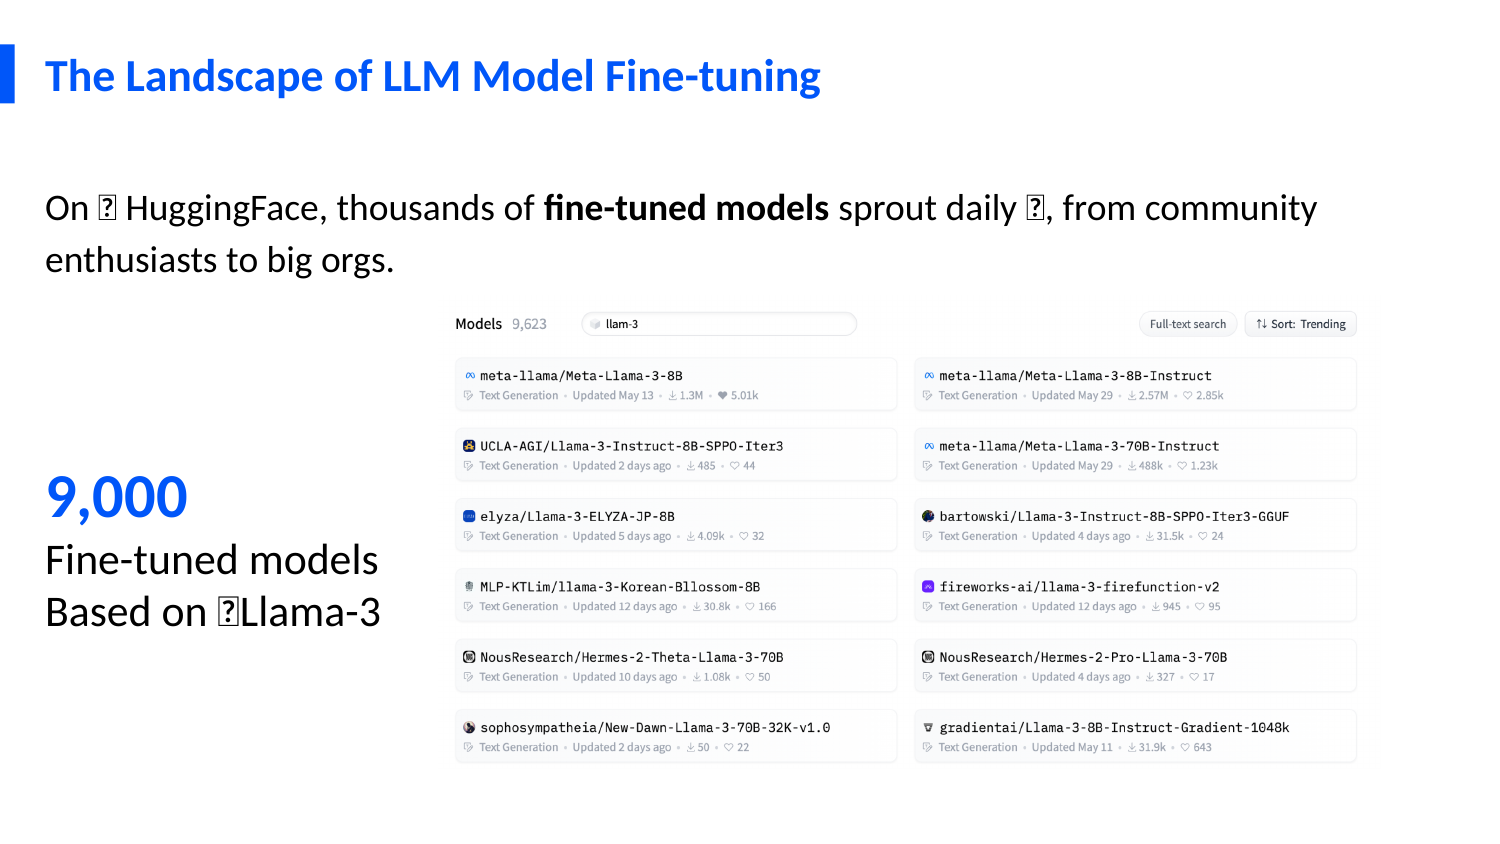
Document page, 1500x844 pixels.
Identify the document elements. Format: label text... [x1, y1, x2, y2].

list On 🤗 HuggingFace, thousands of fine-tuned models sprout daily 🌱, from community enthusiasts to big orgs. [30, 161, 1428, 279]
text_box 9,000 Fine-tuned models Based on 🦙Llama-3 [30, 440, 431, 623]
picture [438, 295, 1381, 769]
title The Landscape of LLM Model Fine-tuning [30, 30, 1428, 118]
